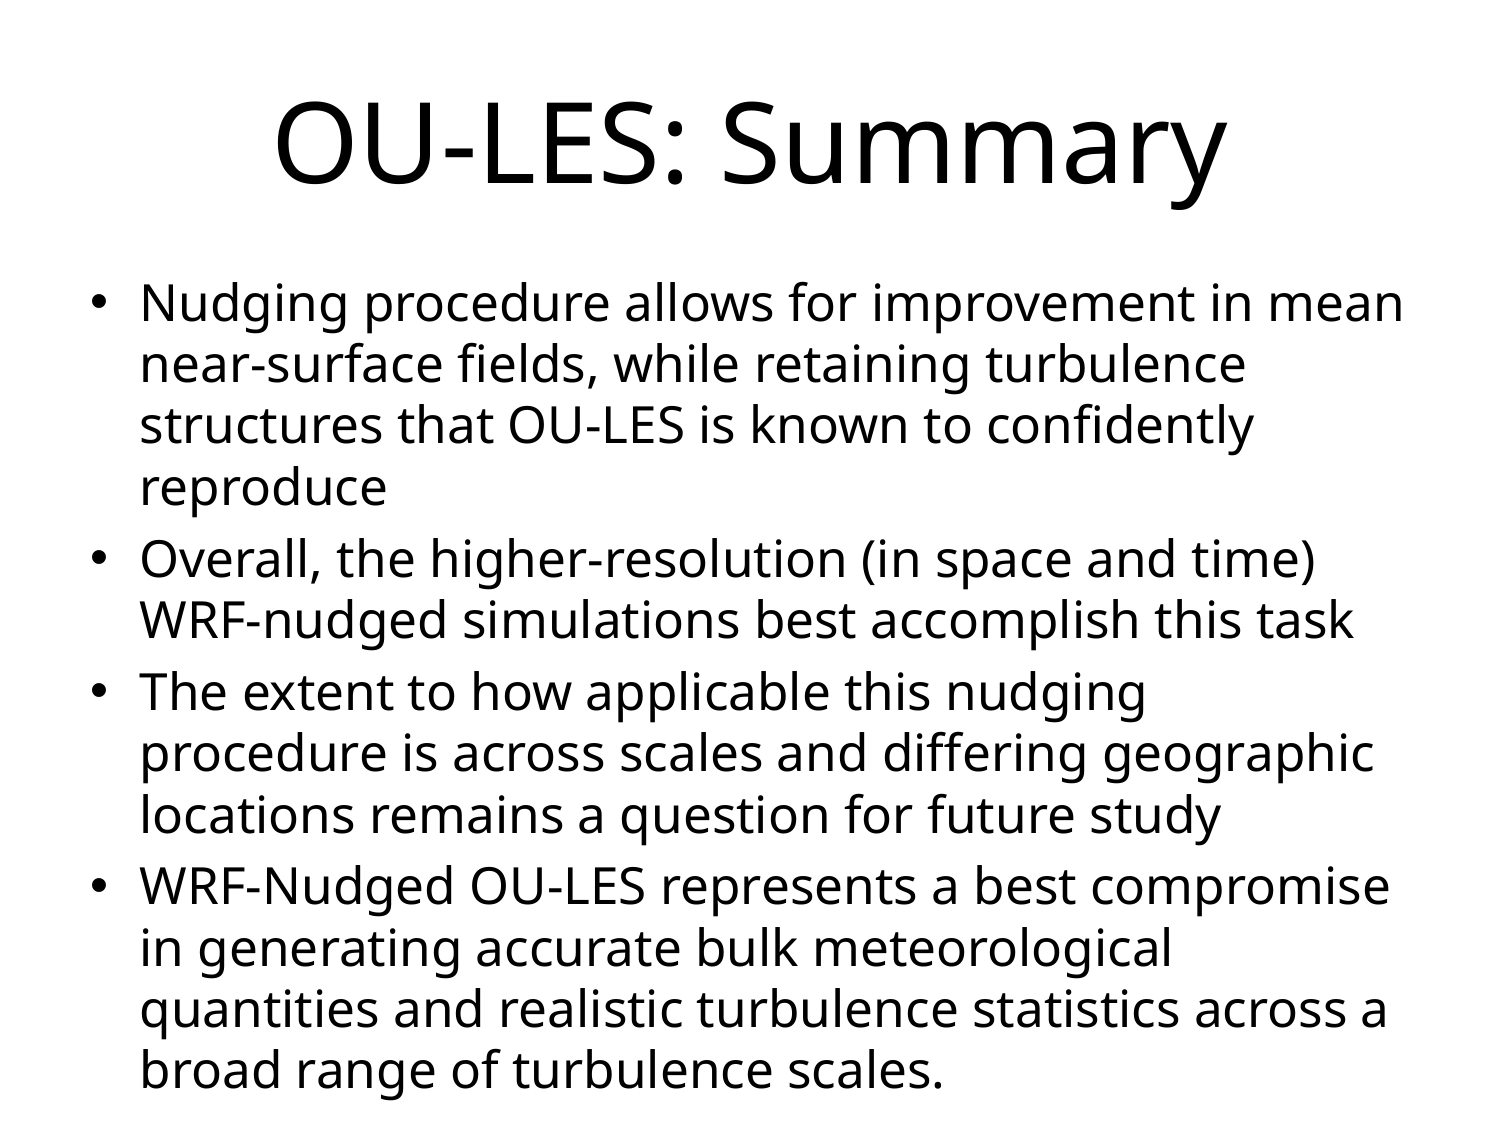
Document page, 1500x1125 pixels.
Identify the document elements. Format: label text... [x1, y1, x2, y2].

title OU-LES: Summary [75, 45, 1425, 233]
list Nudging procedure allows for improvement in mean near-surface fields, while retaining turbulence structures that OU-LES is known to confidently reproduce Overall, the higher-resolution (in space and time) WRF-nudged simulations best accomplish this task The extent to how applicable this nudging procedure is across scales and differing geographic locations remains a question for future study WRF-Nudged OU-LES represents a best compromise in generating accurate bulk meteorological quantities and realistic turbulence statistics across a broad range of turbulence scales. [75, 262, 1425, 1125]
